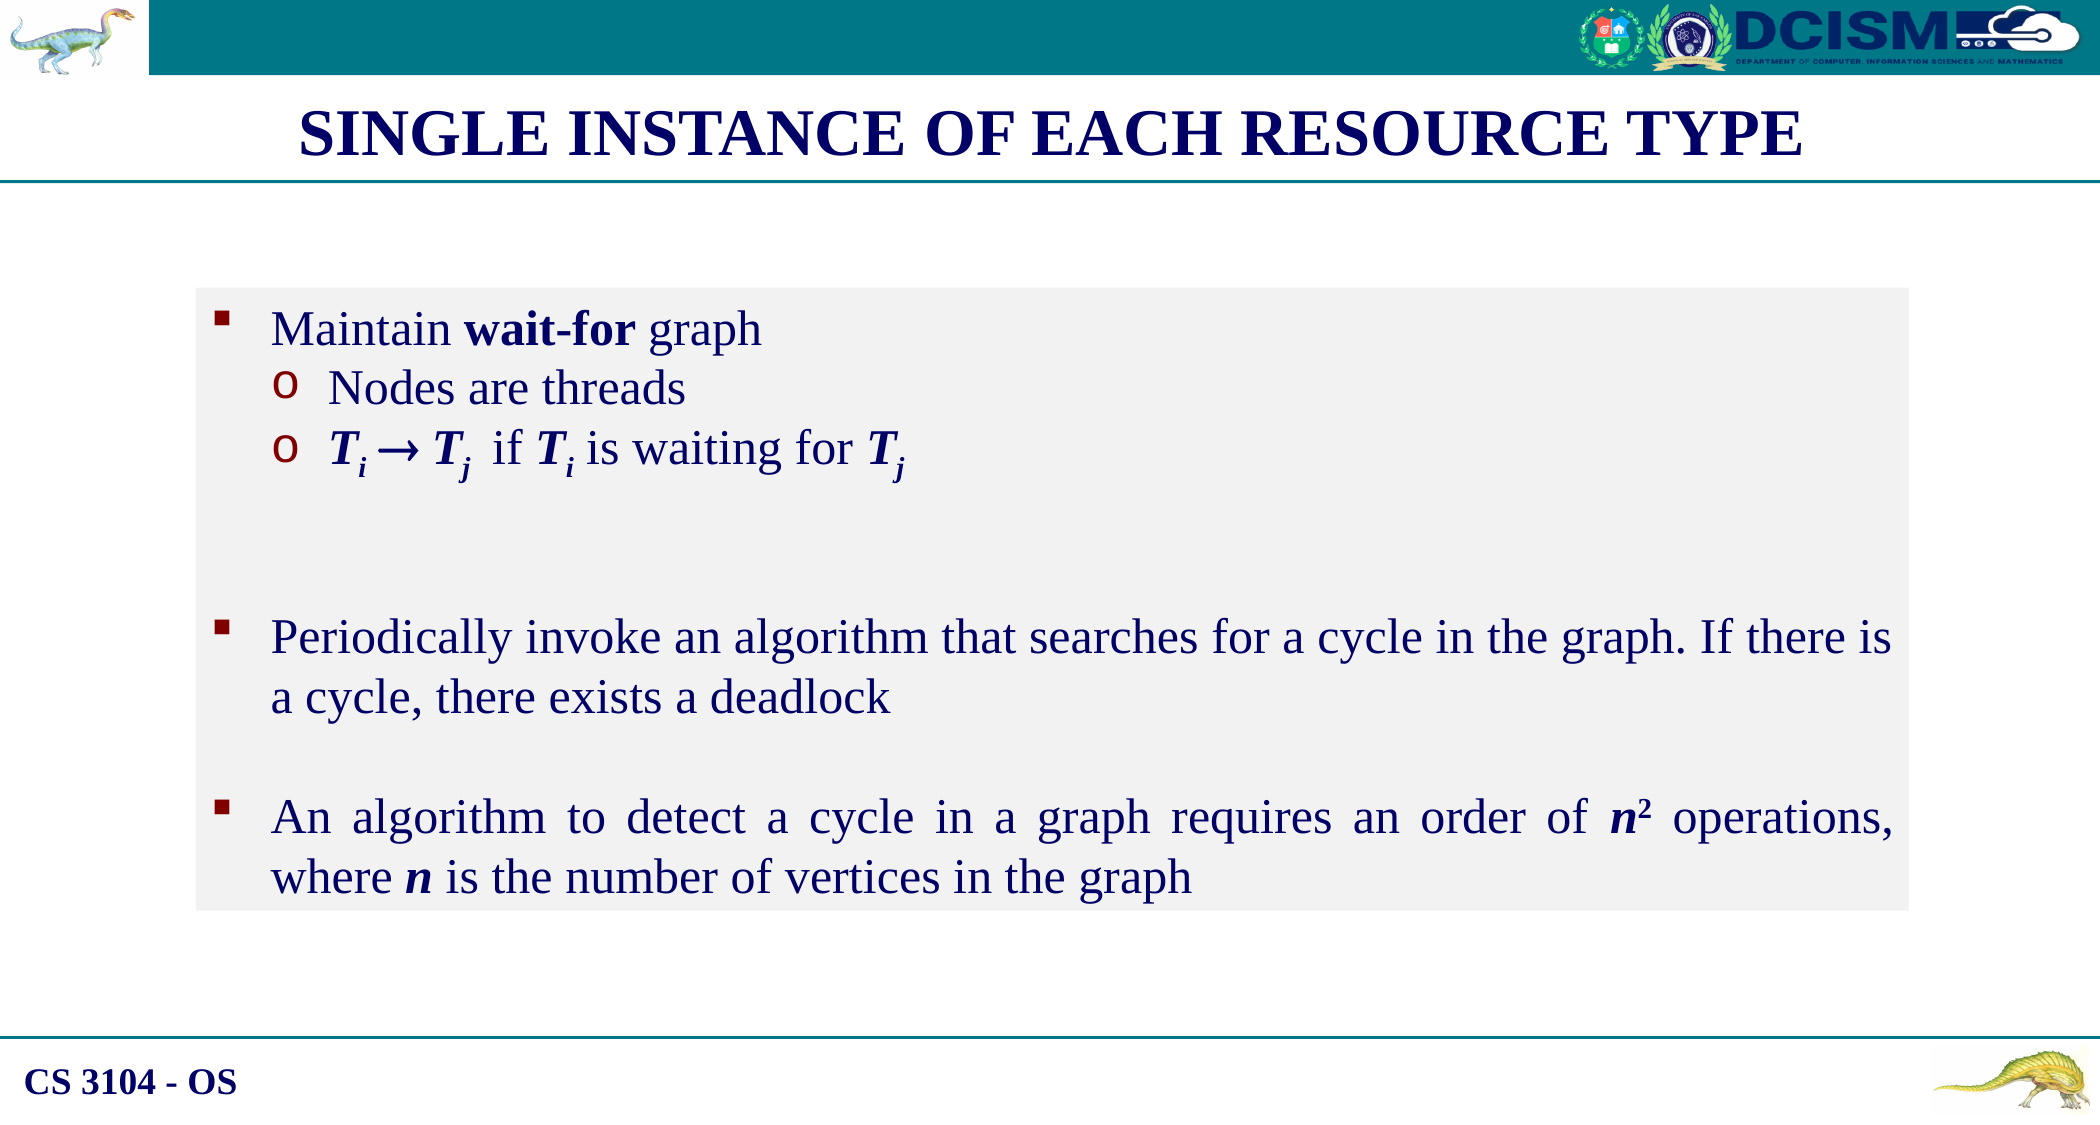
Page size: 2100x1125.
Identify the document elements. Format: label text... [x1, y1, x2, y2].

text_box Maintain wait-for graph Nodes are threads Ti  Tj if Ti is waiting for Tj Periodically invoke an algorithm that searches for a cycle in the graph. If there is a cycle, there exists a deadlock An algorithm to detect a cycle in a graph requires an order of n2 operations, where n is the number of vertices in the graph [195, 287, 1909, 911]
text_box SINGLE INSTANCE OF EACH RESOURCE TYPE [18, 80, 2086, 176]
picture [0, 0, 149, 82]
picture [1931, 1044, 2090, 1115]
picture [1572, 0, 2094, 76]
